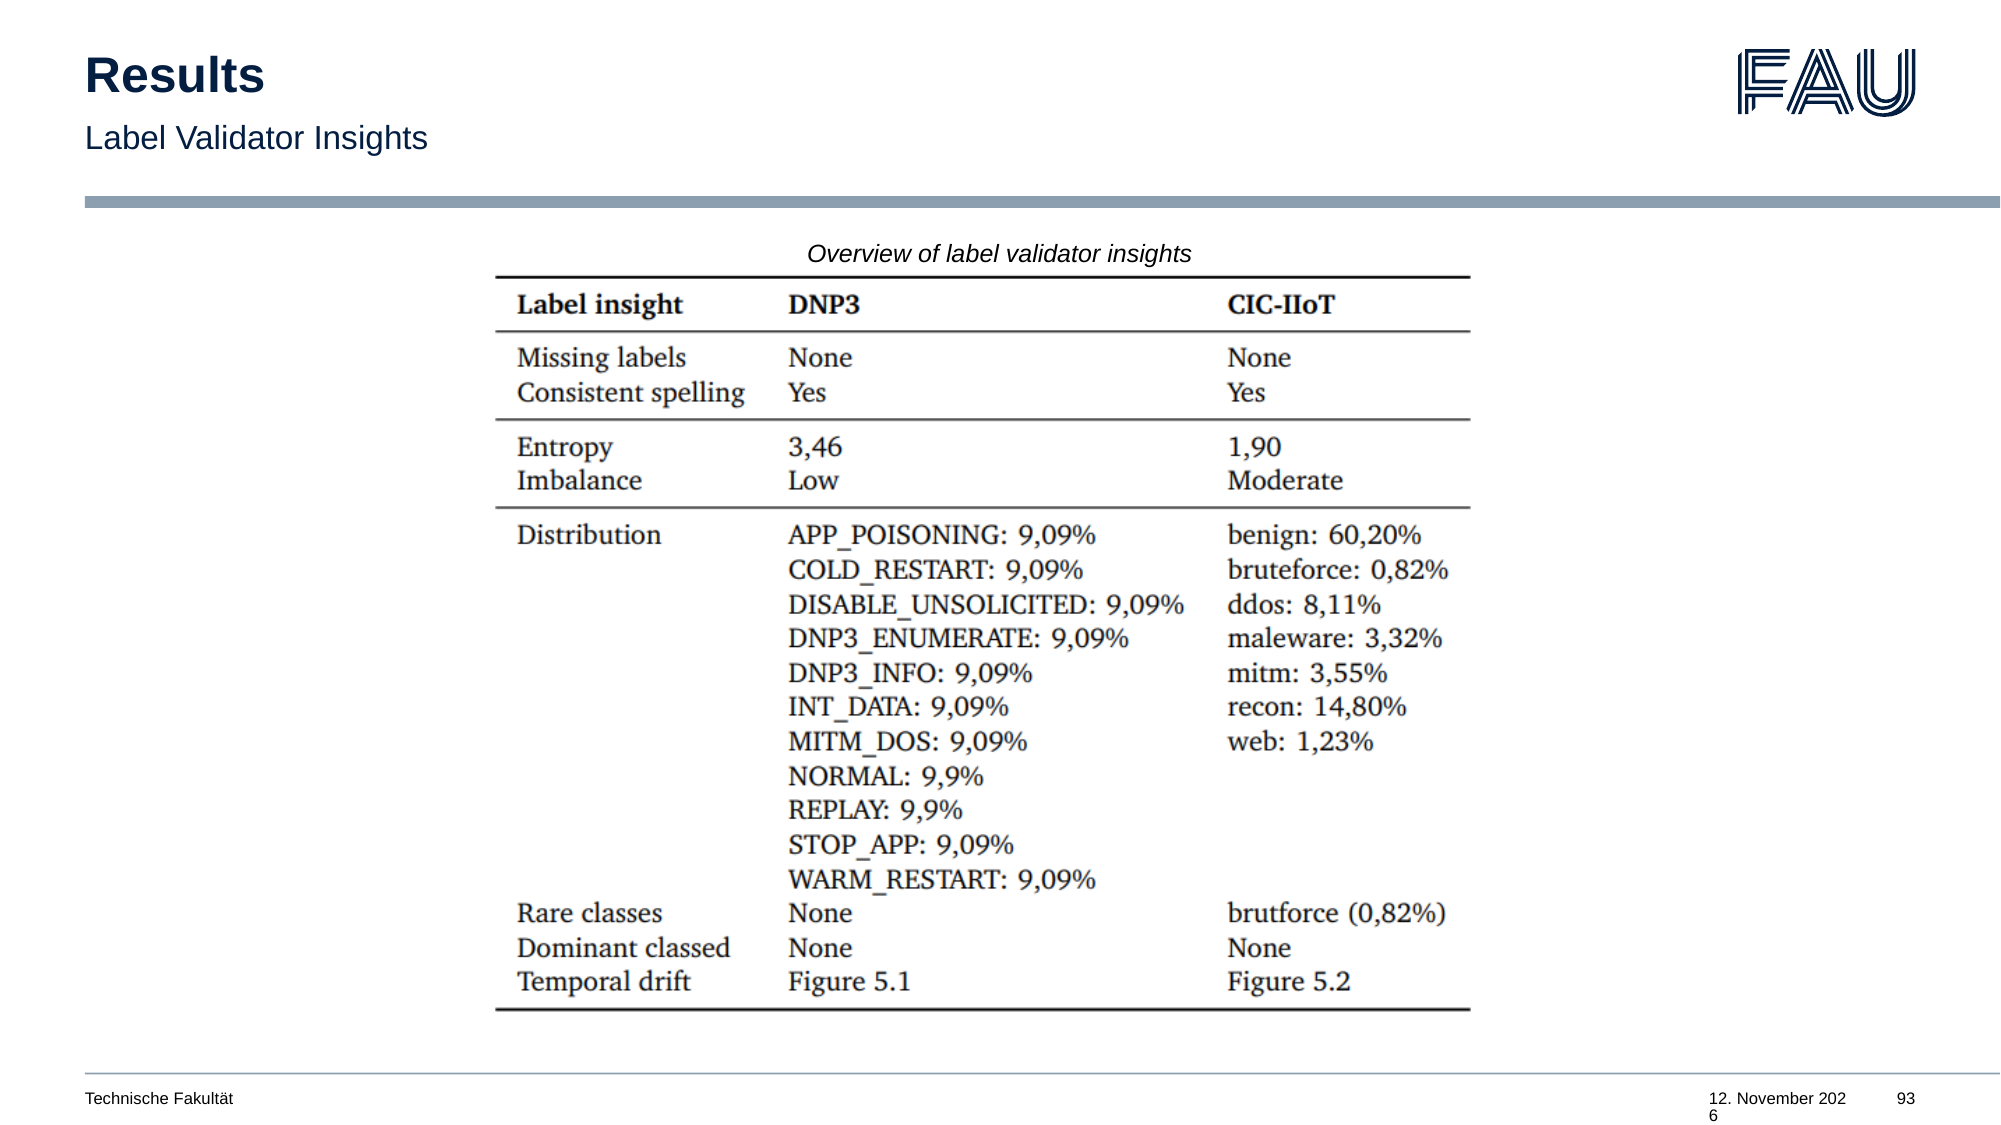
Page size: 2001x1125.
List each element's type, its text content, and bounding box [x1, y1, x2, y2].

title Results [85, 49, 1208, 104]
picture [487, 265, 1478, 1020]
slide_number 93 [1883, 1088, 1916, 1109]
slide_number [1708, 1088, 1849, 1109]
footer Technische Fakultät [85, 1088, 983, 1109]
list Label Validator Insights [85, 112, 1208, 154]
text_box Overview of label validator insights [3, 234, 1997, 268]
